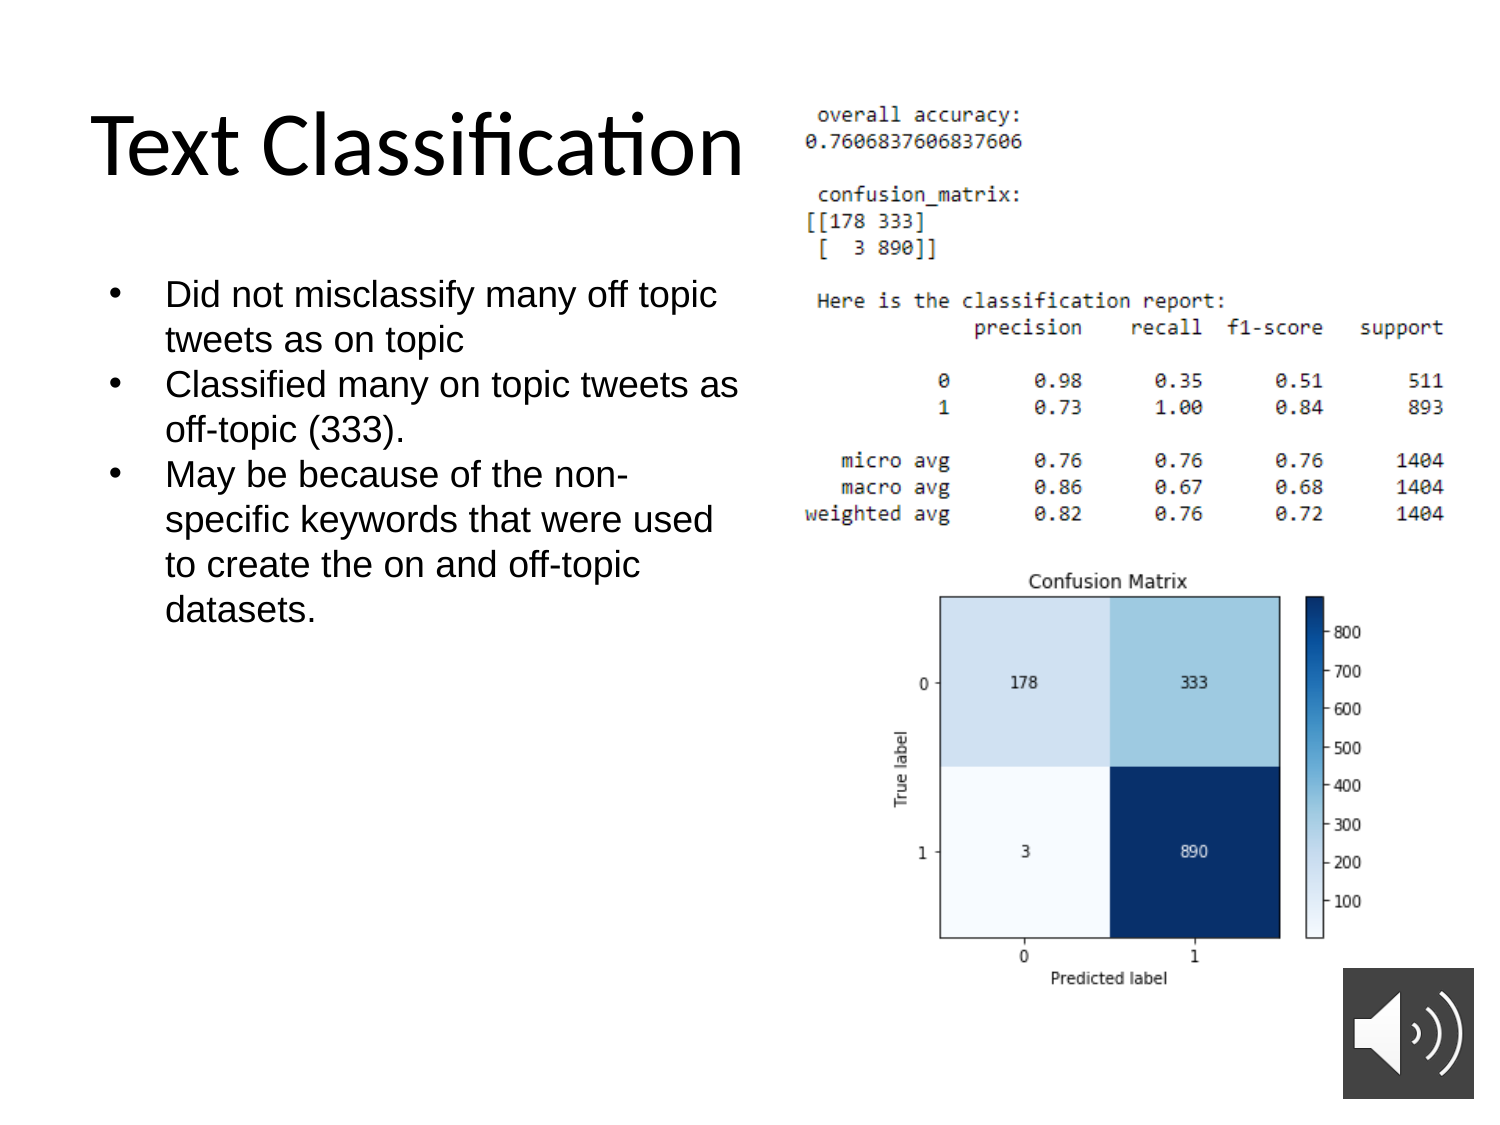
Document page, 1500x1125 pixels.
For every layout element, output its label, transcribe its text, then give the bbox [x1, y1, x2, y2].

picture [885, 562, 1476, 1101]
title Text Classification [75, 45, 1425, 233]
picture [796, 74, 1463, 538]
list Did not misclassify many off topic tweets as on topic Classified many on topic tweets as off-topic (333). May be because of the non-specific keywords that were used to create the on and off-topic datasets. [75, 262, 762, 1005]
